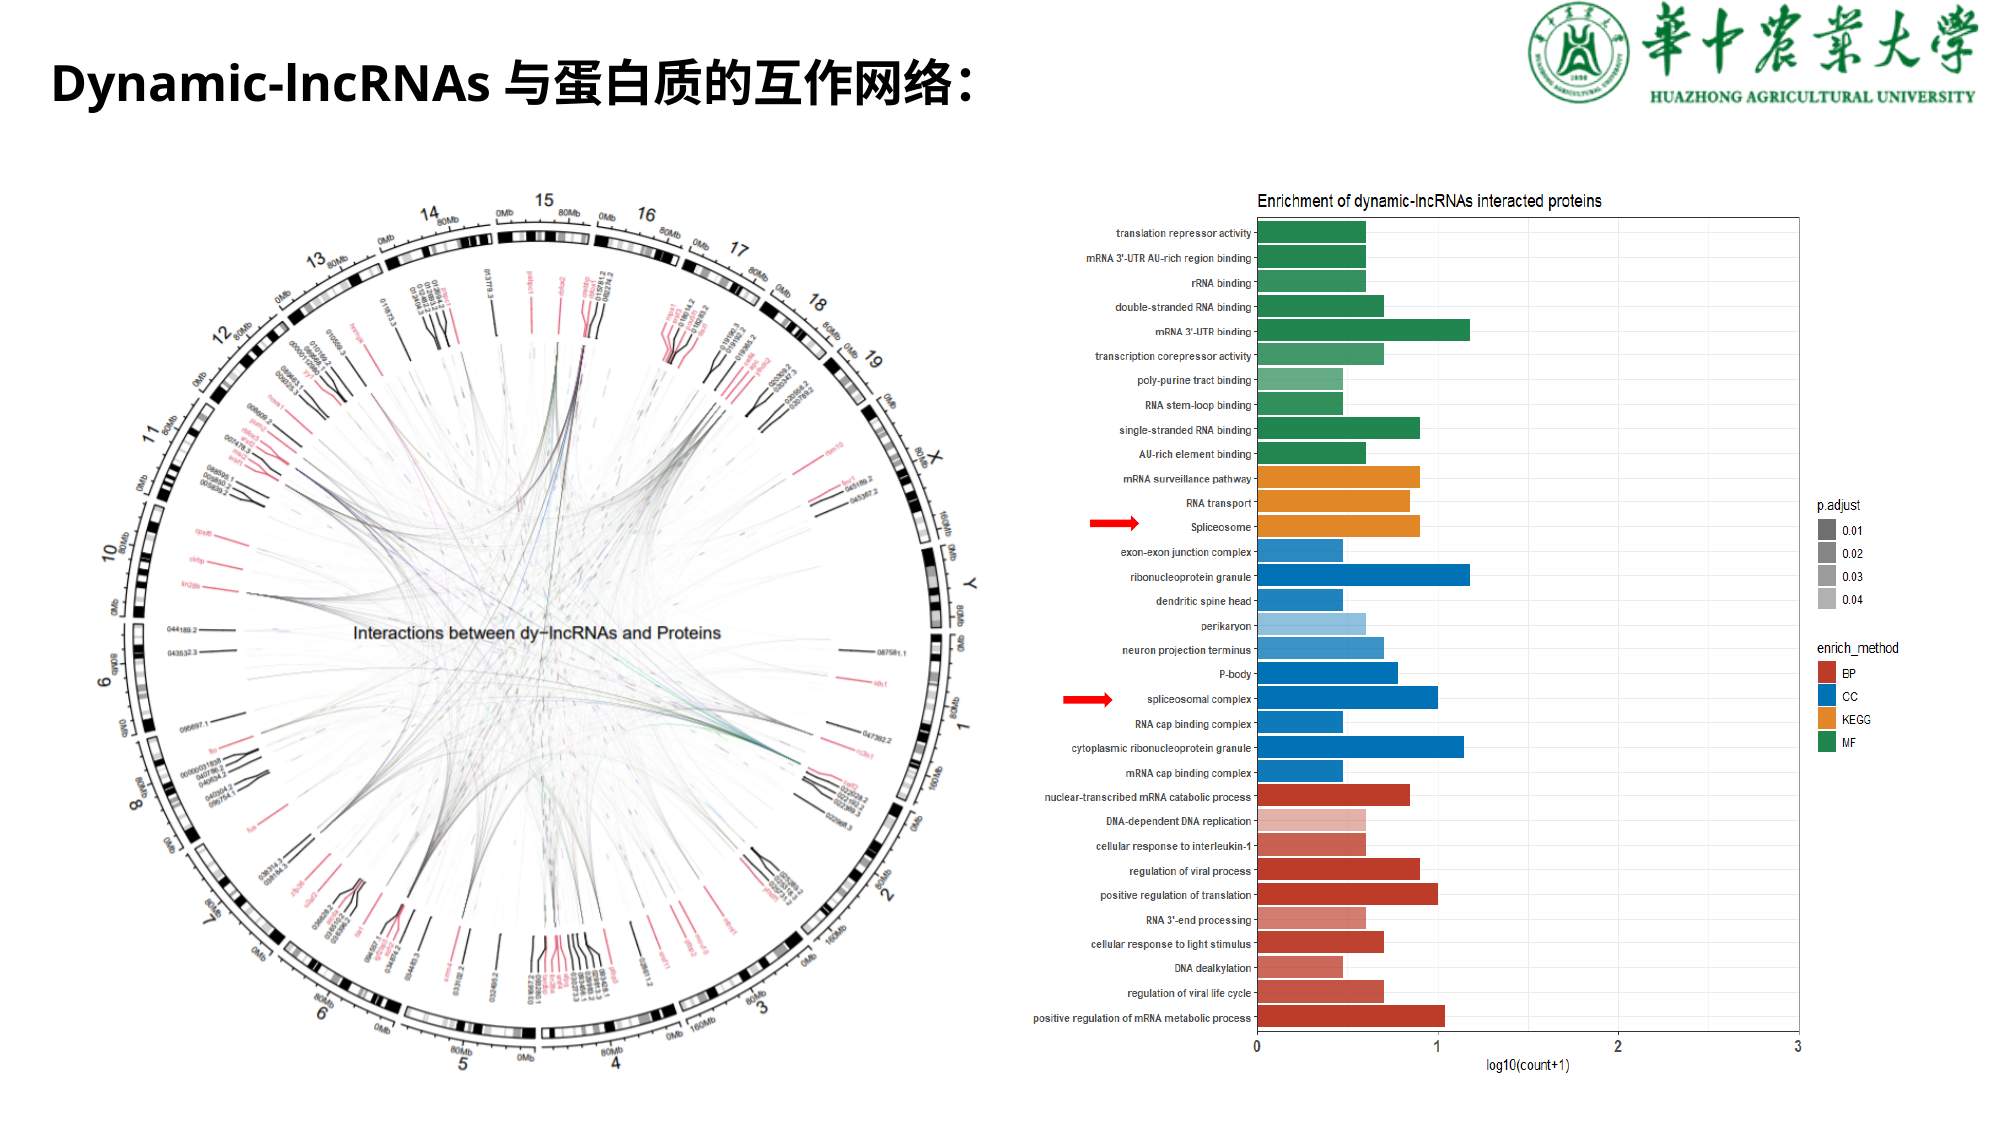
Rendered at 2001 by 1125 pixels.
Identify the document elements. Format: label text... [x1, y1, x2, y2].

picture [95, 187, 979, 1074]
picture [1505, 0, 2000, 106]
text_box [1019, 187, 1902, 1074]
text_box Dynamic-lncRNAs与蛋白质的互作网络： [35, 44, 979, 120]
